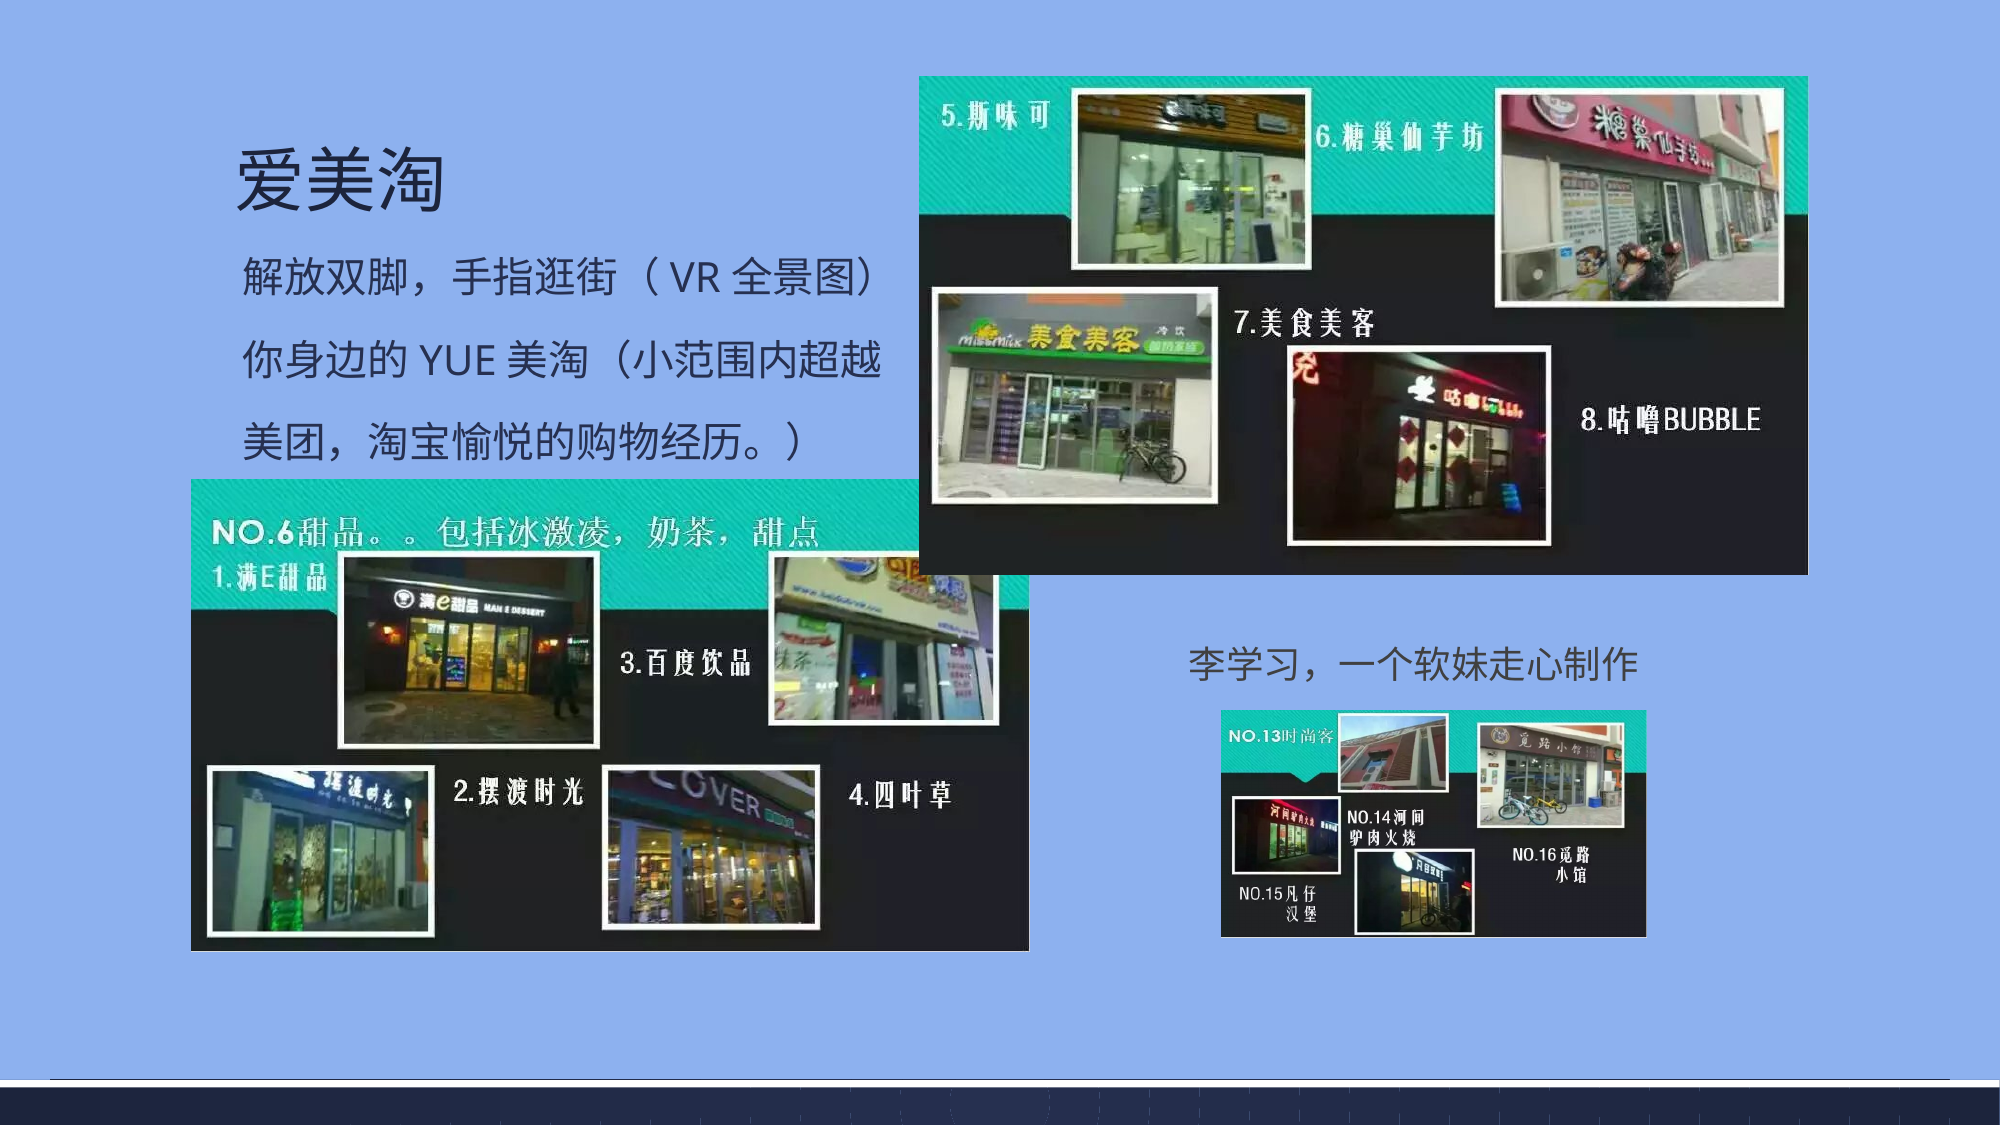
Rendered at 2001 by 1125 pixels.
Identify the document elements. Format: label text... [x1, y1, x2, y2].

picture [191, 76, 1809, 952]
title 爱美淘 [219, 26, 1780, 229]
picture [1220, 710, 1647, 938]
text_box 李学习，一个软妹走心制作 [1174, 633, 1694, 693]
list 解放双脚，手指逛街（VR全景图） 你身边的YUE美淘（小范围内超越 美团，淘宝愉悦的购物经历。） [219, 249, 1839, 989]
